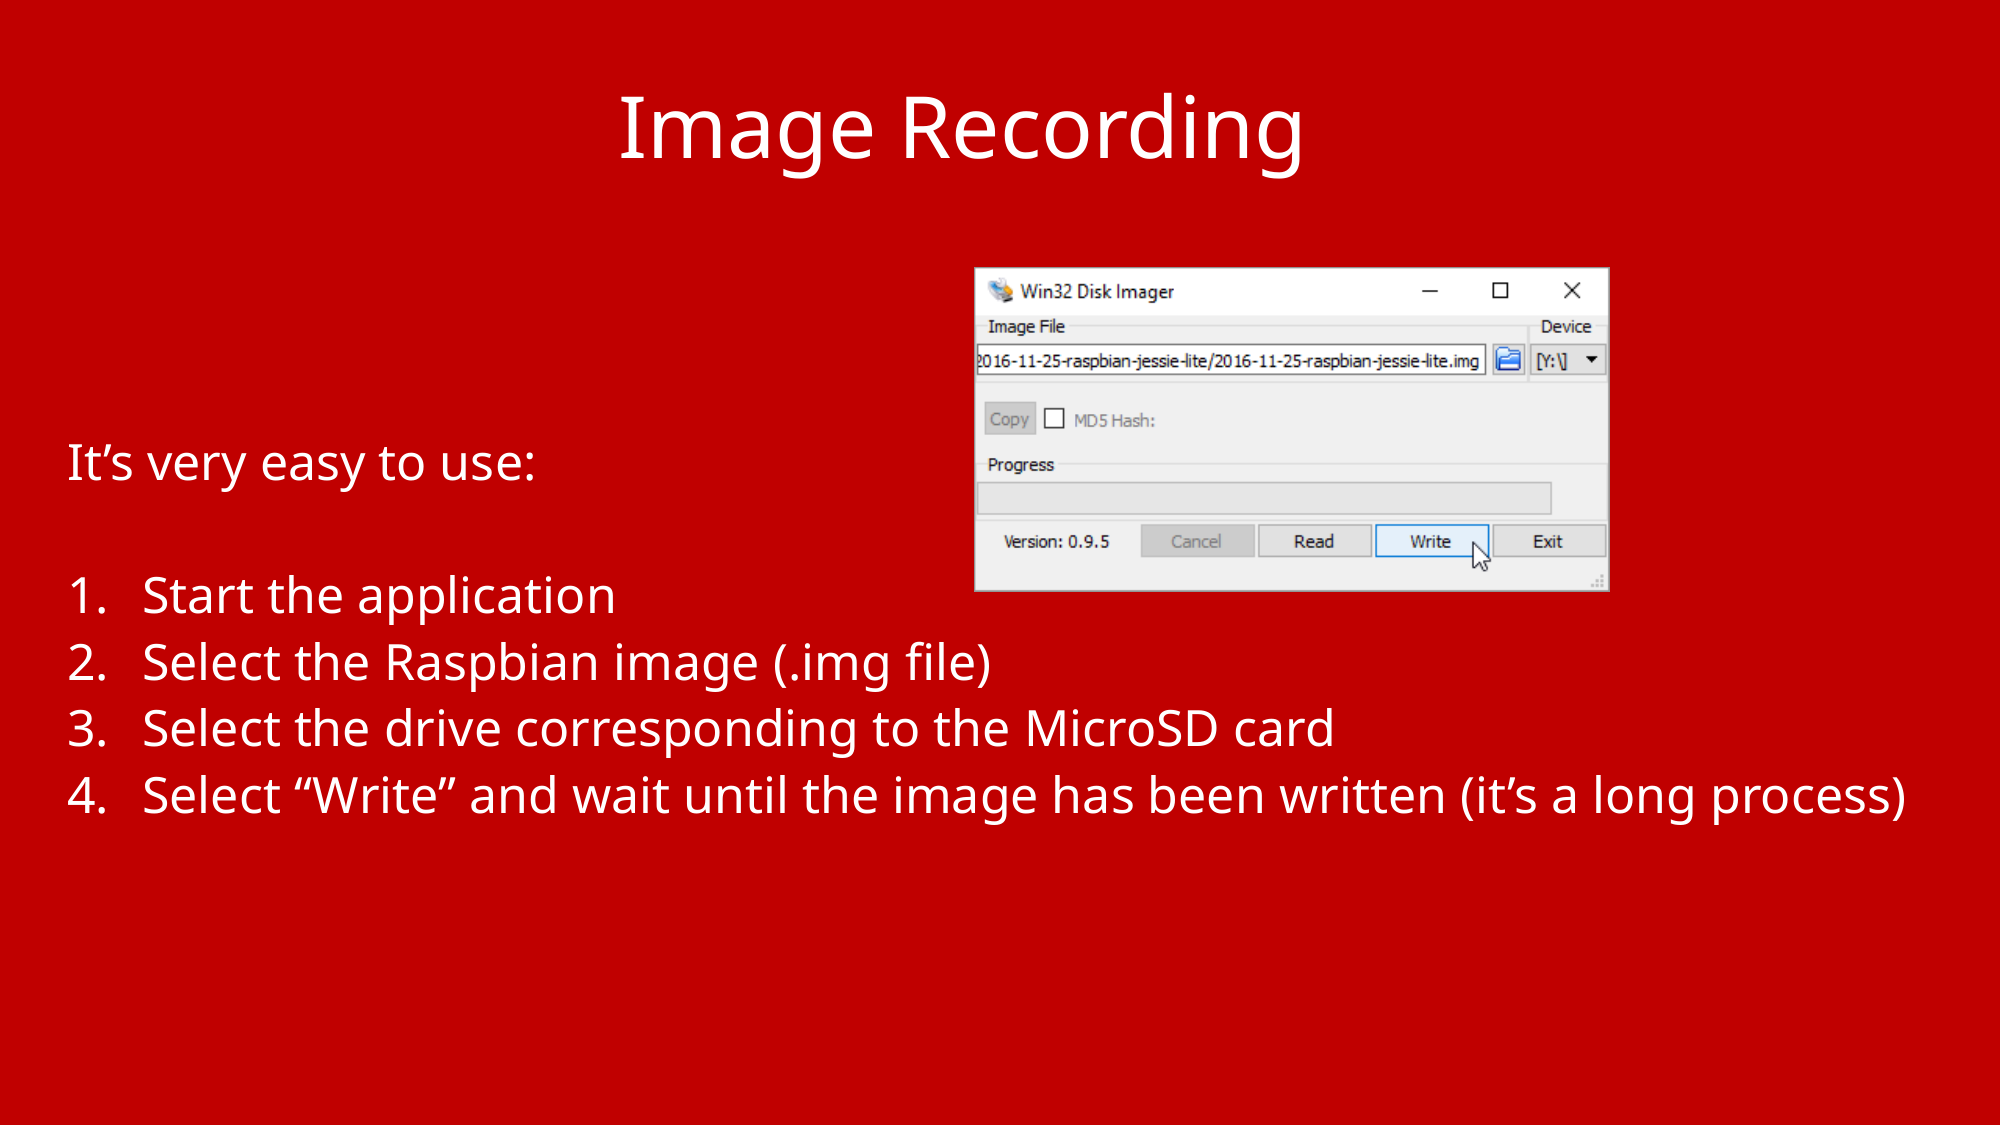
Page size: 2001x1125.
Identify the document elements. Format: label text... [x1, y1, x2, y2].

picture [973, 267, 1611, 592]
list Image Recording [18, 60, 1930, 202]
text_box It’s very easy to use: Start the application Select the Raspbian image (.img file) Select the drive corresponding to the MicroSD card Select “Write” and wait until the image has been written (it’s a long process) [37, 413, 1944, 915]
